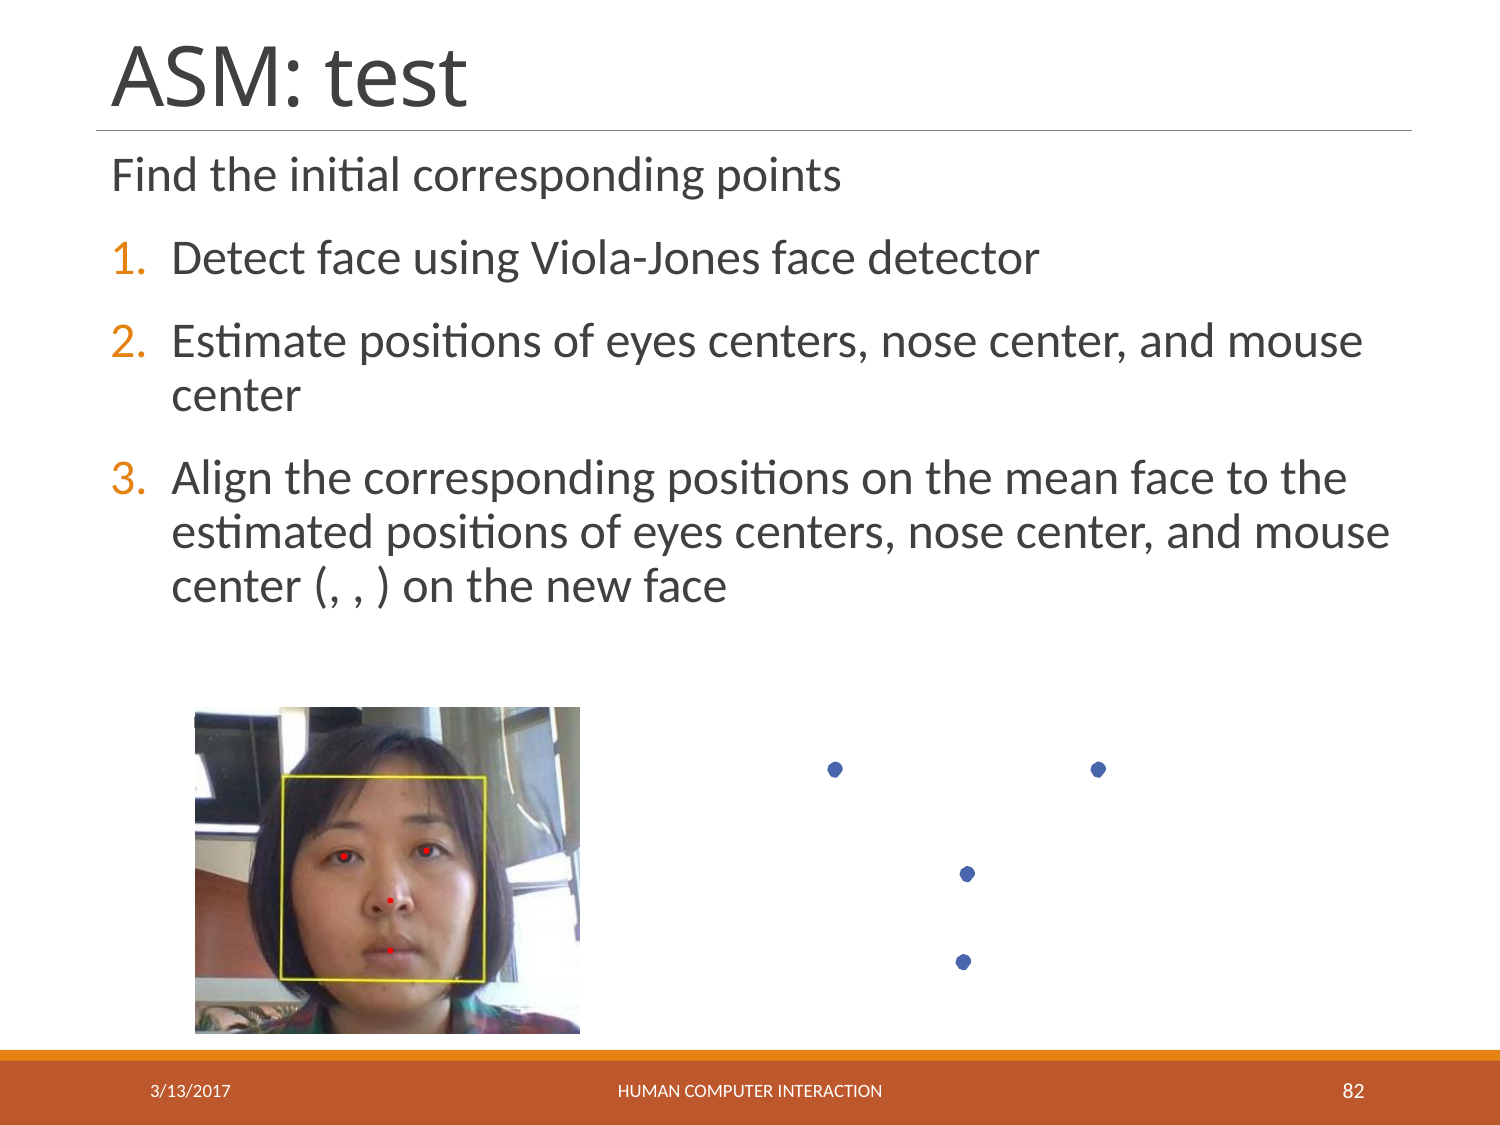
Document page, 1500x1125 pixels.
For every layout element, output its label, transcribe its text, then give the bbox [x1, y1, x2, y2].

text_box [959, 866, 975, 883]
text_box [827, 761, 843, 778]
text_box [195, 707, 580, 1034]
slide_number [135, 1059, 440, 1120]
title ASM: test [96, 19, 1413, 131]
text_box [1090, 761, 1106, 778]
text_box [341, 853, 347, 860]
text_box [387, 947, 394, 954]
text_box [387, 897, 394, 904]
text_box [423, 848, 430, 854]
footer HUMAN COMPUTER INTERACTION [453, 1059, 1047, 1120]
text_box [808, 745, 1127, 974]
text_box [955, 954, 972, 971]
slide_number 82 [1218, 1059, 1380, 1120]
